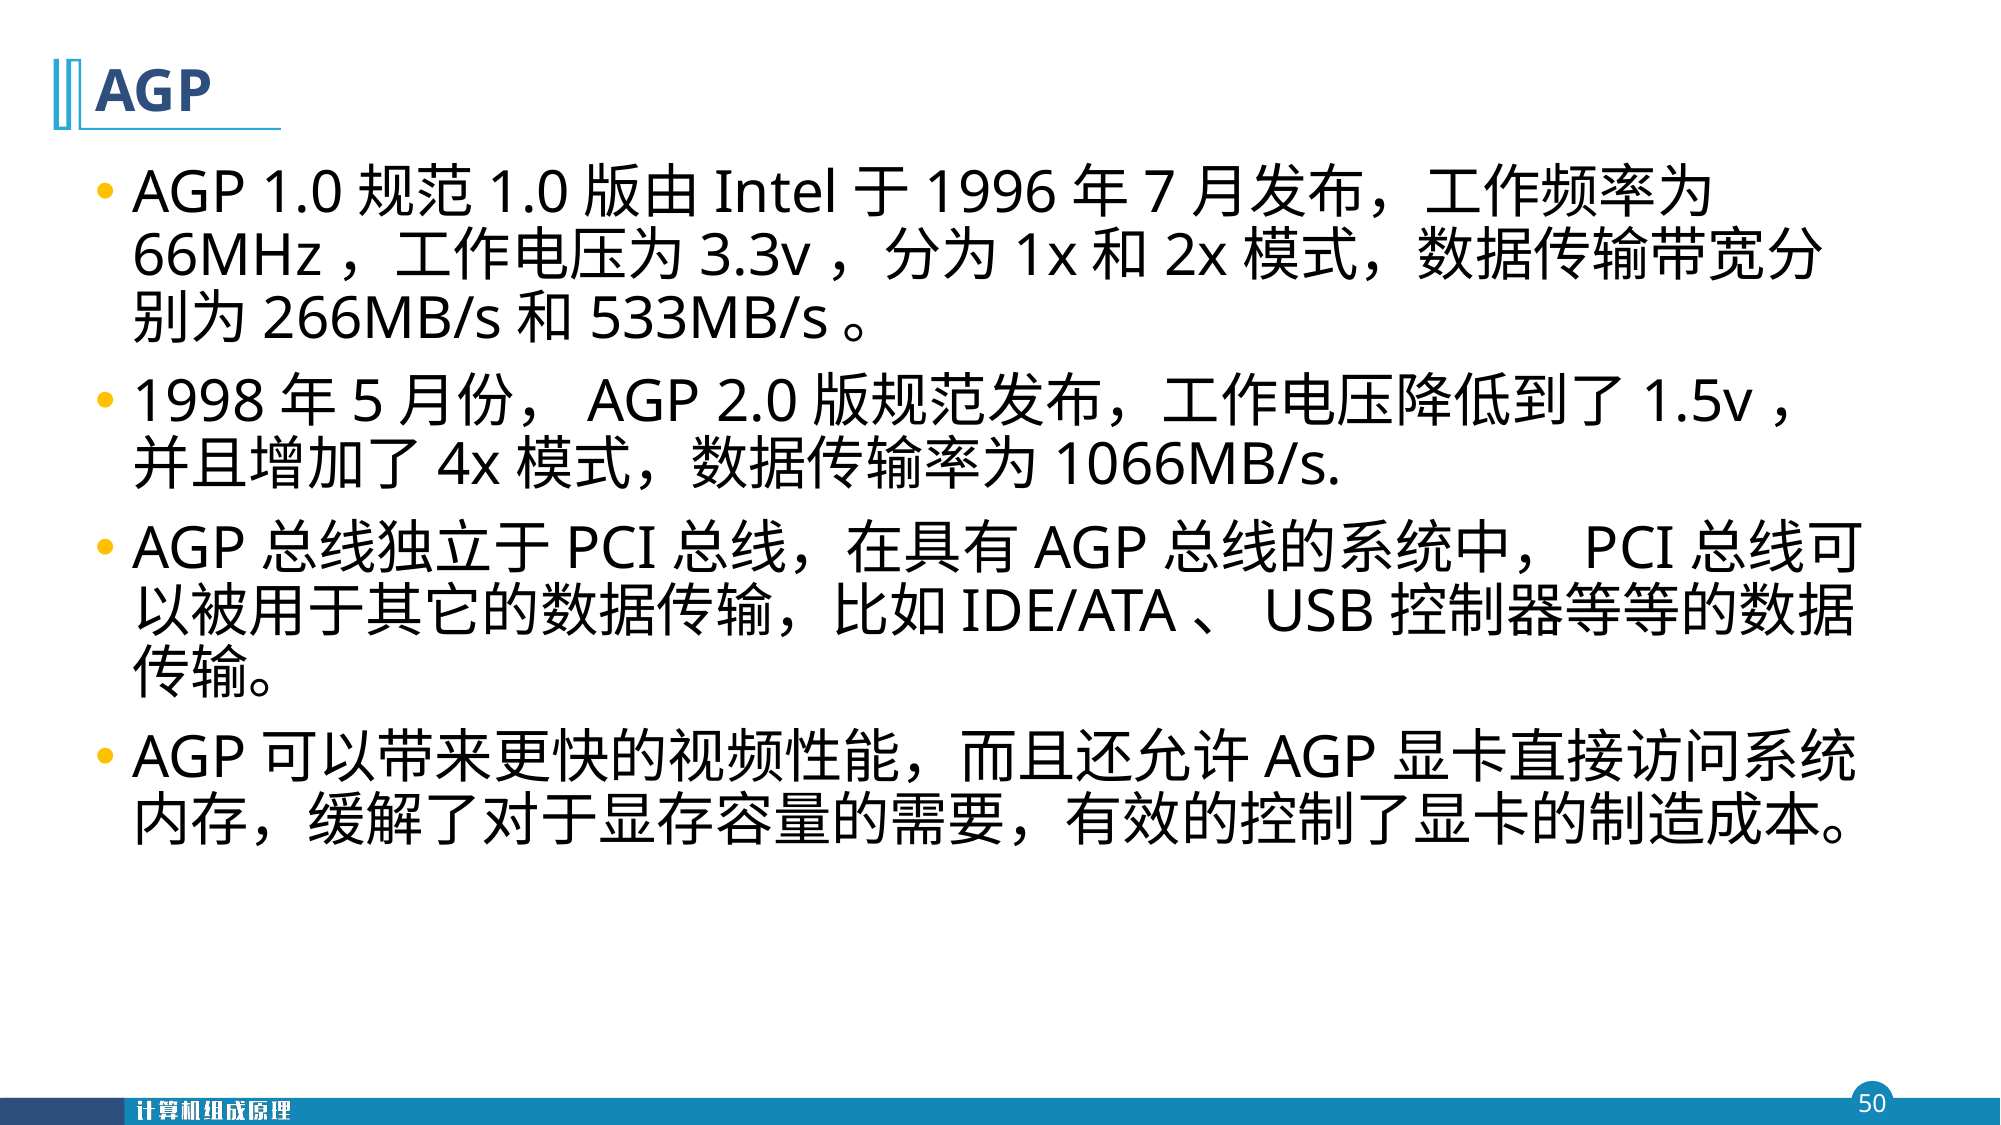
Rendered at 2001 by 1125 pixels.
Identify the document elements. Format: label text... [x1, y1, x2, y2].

title AGP [80, 42, 1805, 144]
list AGP 1.0规范1.0版由Intel于1996年7月发布，工作频率为66MHz，工作电压为3.3v，分为1x和2x模式，数据传输带宽分别为266MB/s和533MB/s。 1998年5月份，AGP 2.0版规范发布，工作电压降低到了1.5v，并且增加了4x模式，数据传输率为1066MB/s. AGP总线独立于PCI总线，在具有AGP总线的系统中，PCI总线可以被用于其它的数据传输，比如IDE/ATA、USB控制器等等的数据传输。 AGP可以带来更快的视频性能，而且还允许AGP显卡直接访问系统内存，缓解了对于显存容量的需要，有效的控制了显卡的制造成本。 [80, 154, 1890, 1080]
